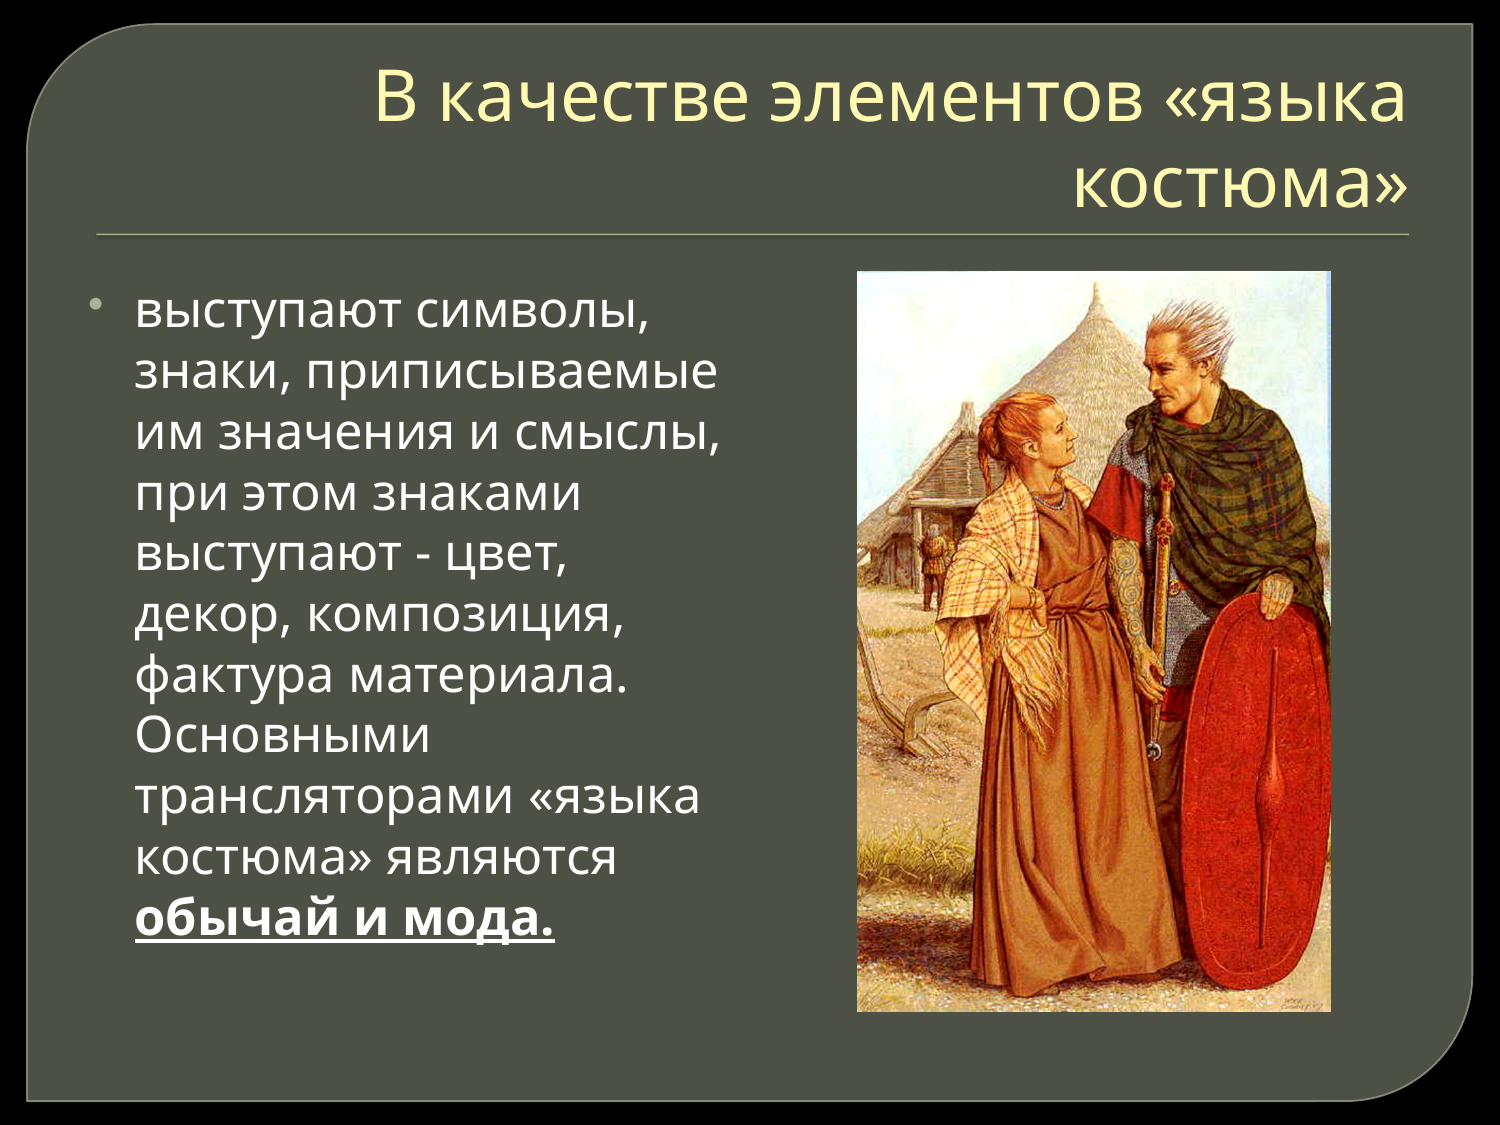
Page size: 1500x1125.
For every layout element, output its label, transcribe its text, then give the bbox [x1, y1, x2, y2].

list выступают символы, знаки, приписываемые им значения и смыслы, при этом знаками выступают - цвет, декор, композиция, фактура материала. Основными трансляторами «языка костюма» являются обычай и мода. [75, 270, 738, 1013]
title В качестве элементов «языка костюма» [75, 41, 1425, 230]
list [855, 269, 1332, 1013]
